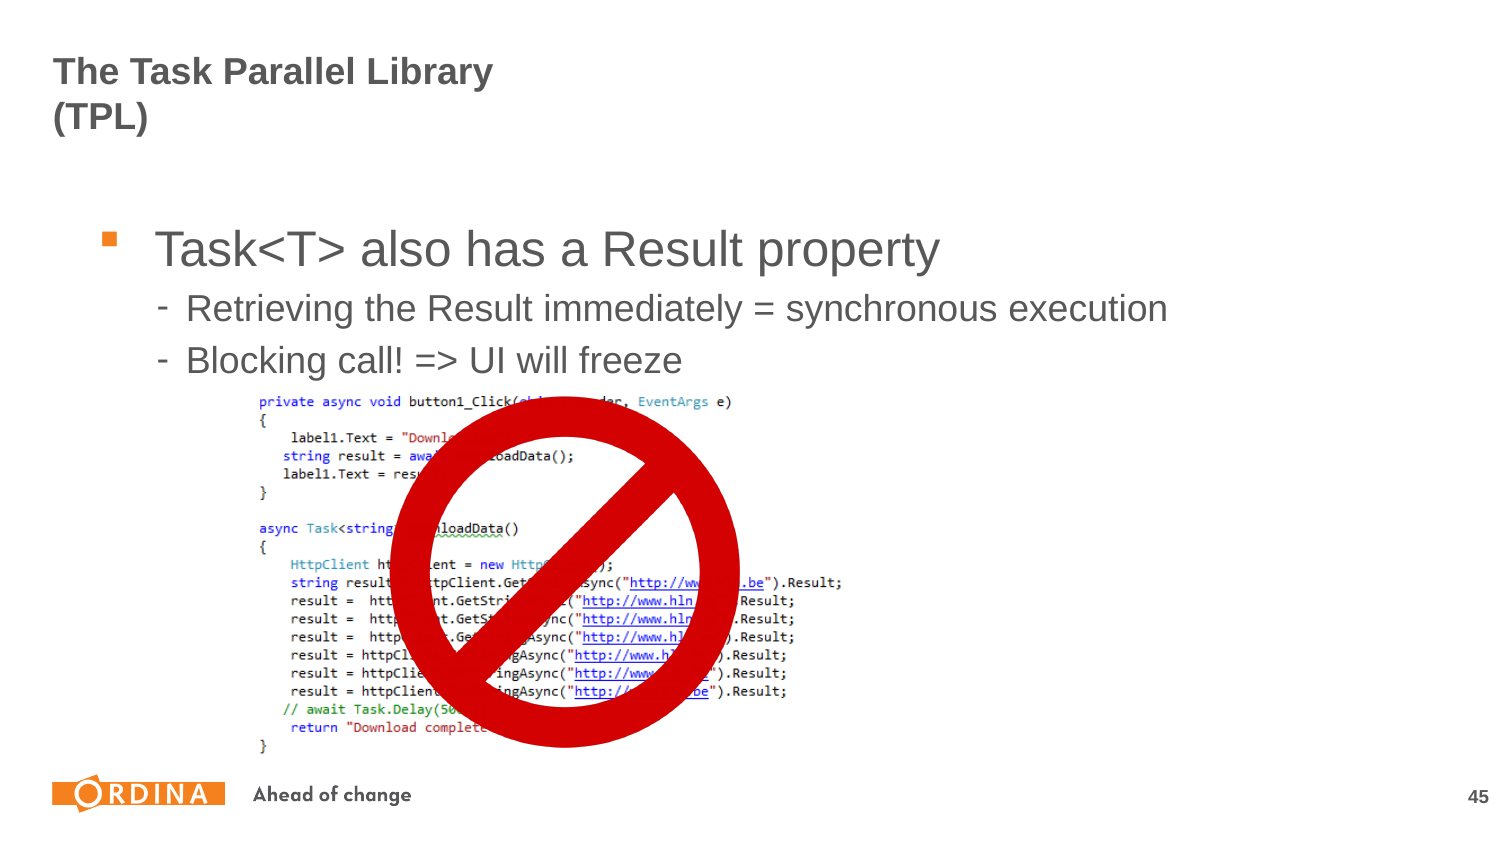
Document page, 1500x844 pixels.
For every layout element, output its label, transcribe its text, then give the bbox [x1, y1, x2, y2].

picture [257, 390, 844, 758]
picture [52, 774, 412, 813]
text_box Task<T> also has a Result property Retrieving the Result immediately = synchronous execution Blocking call! => UI will freeze [98, 216, 1402, 730]
title The Task Parallel Library (TPL) [52, 46, 520, 88]
